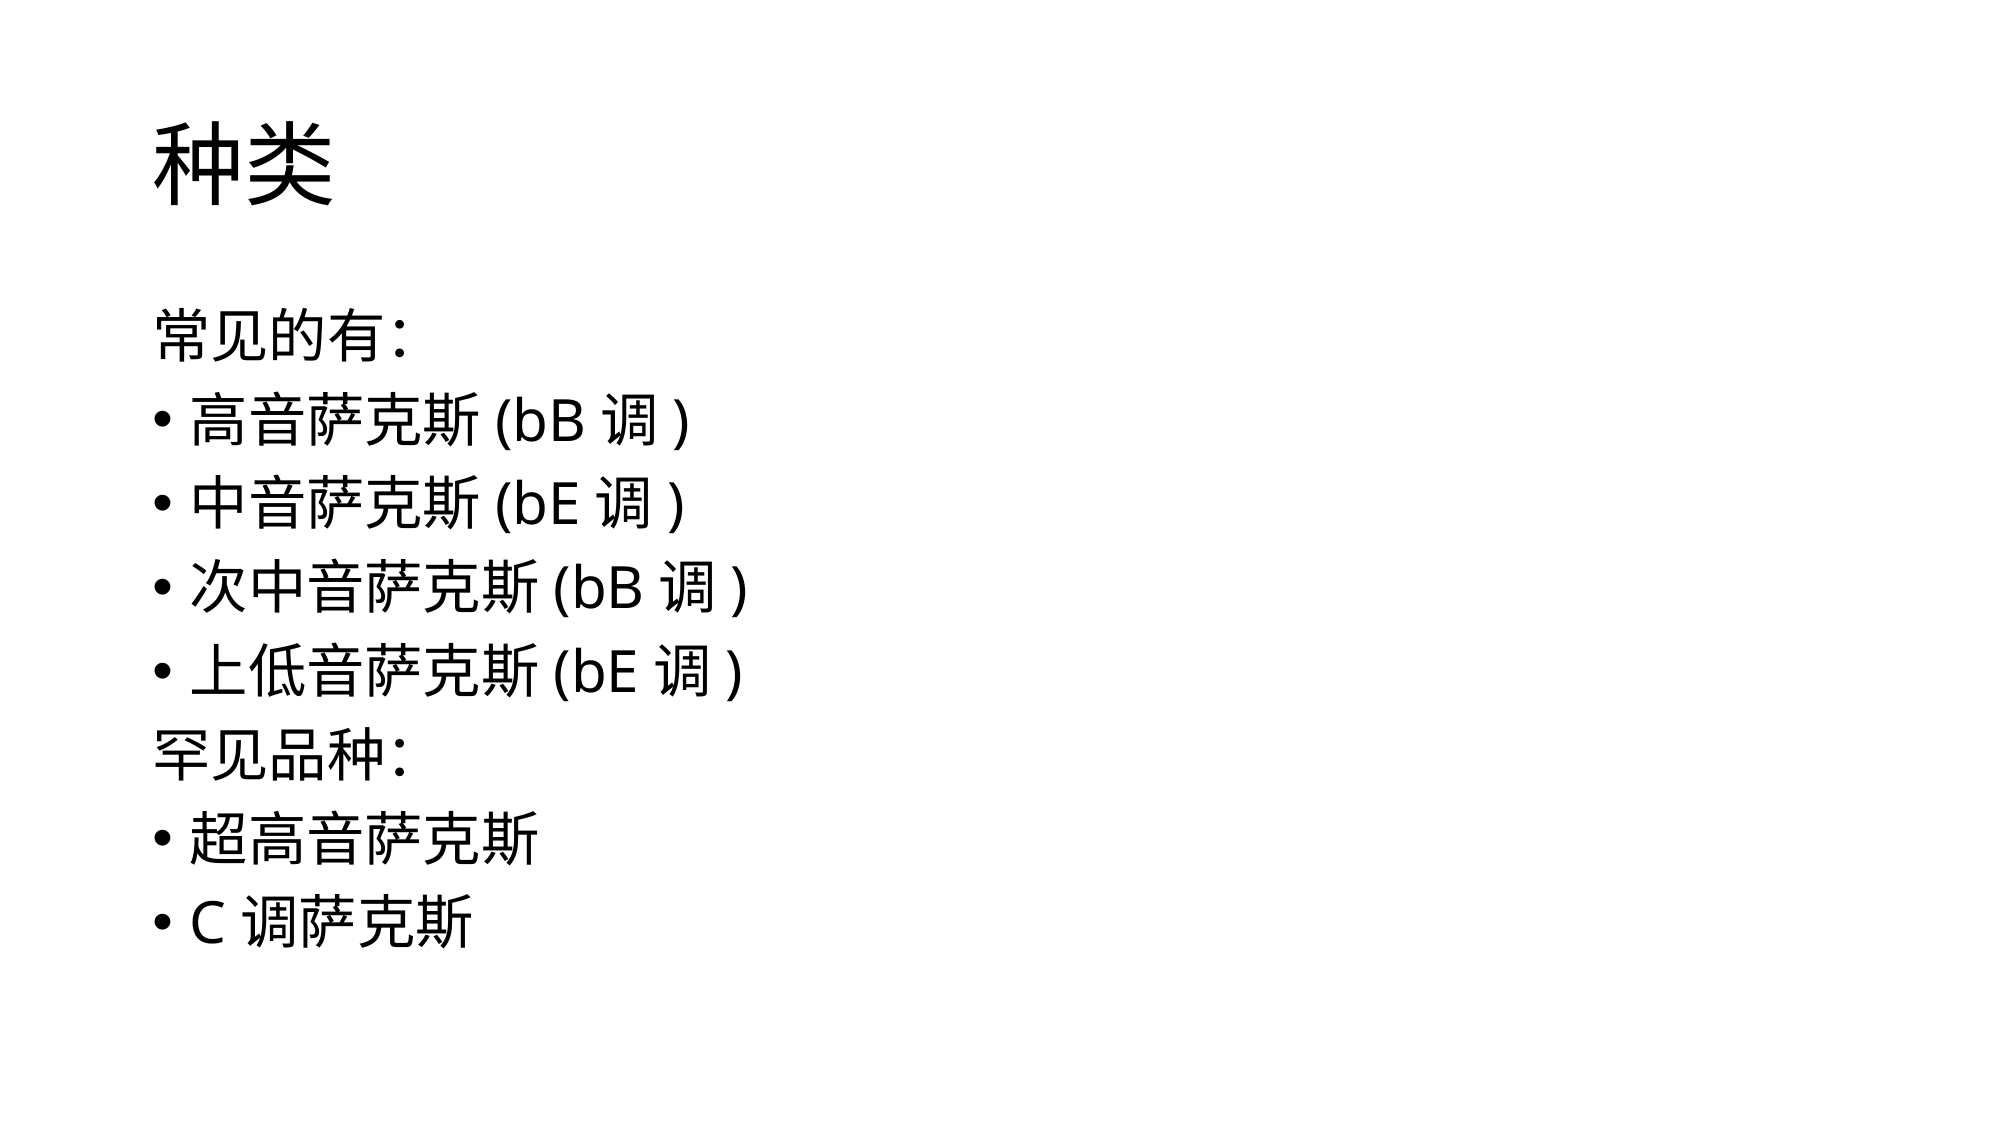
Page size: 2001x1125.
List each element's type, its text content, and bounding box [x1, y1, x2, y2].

list 常见的有： 高音萨克斯(bB调) 中音萨克斯(bE调) 次中音萨克斯(bB调) 上低音萨克斯(bE调) 罕见品种： 超高音萨克斯 C调萨克斯 [137, 299, 1863, 1014]
title 种类 [137, 59, 1863, 278]
